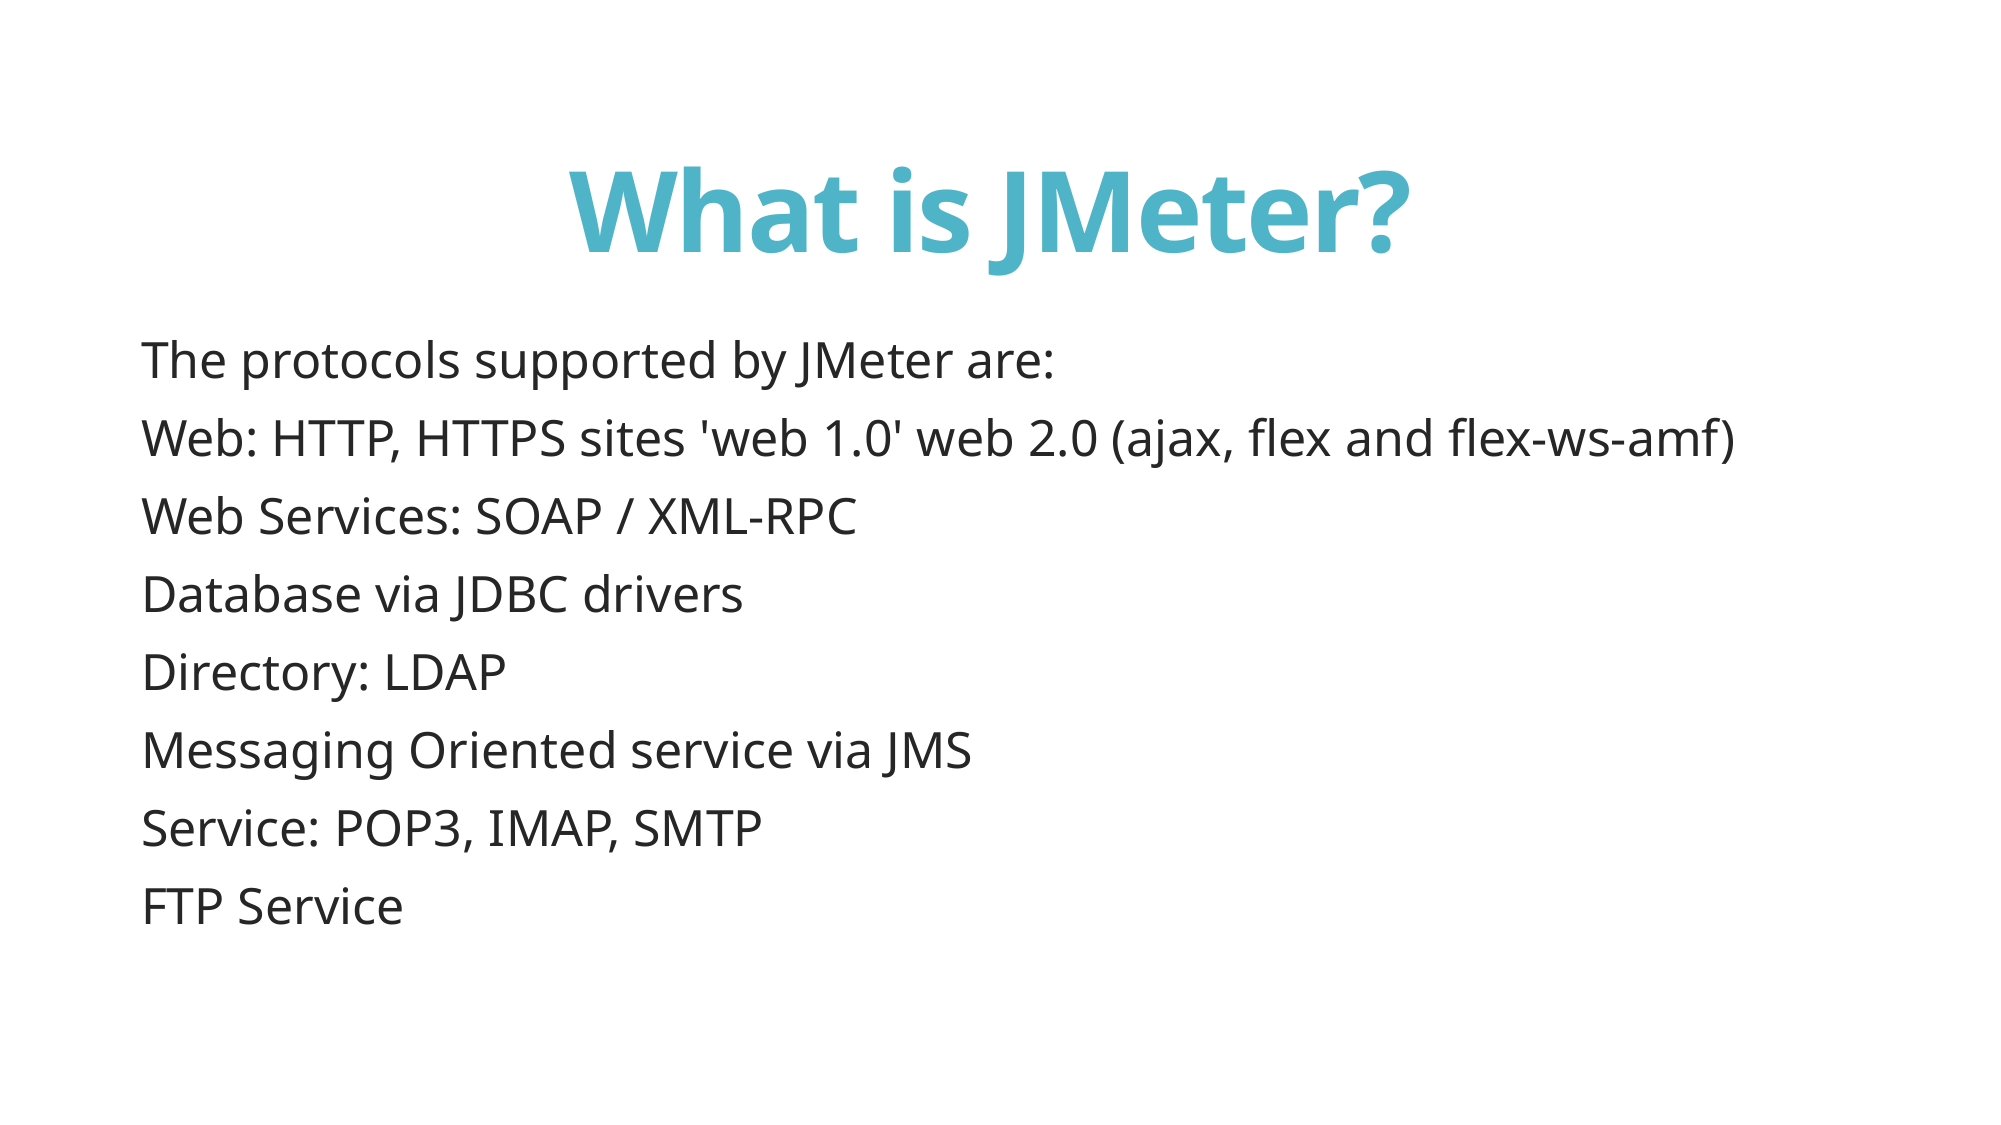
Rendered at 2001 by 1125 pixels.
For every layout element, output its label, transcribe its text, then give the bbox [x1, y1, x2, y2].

title What is JMeter? [107, 81, 1875, 354]
list The protocols supported by JMeter are: Web: HTTP, HTTPS sites 'web 1.0' web 2.0 (ajax, flex and flex-ws-amf) Web Services: SOAP / XML-RPC Database via JDBC drivers Directory: LDAP Messaging Oriented service via JMS Service: POP3, IMAP, SMTP FTP Service [111, 329, 1876, 948]
